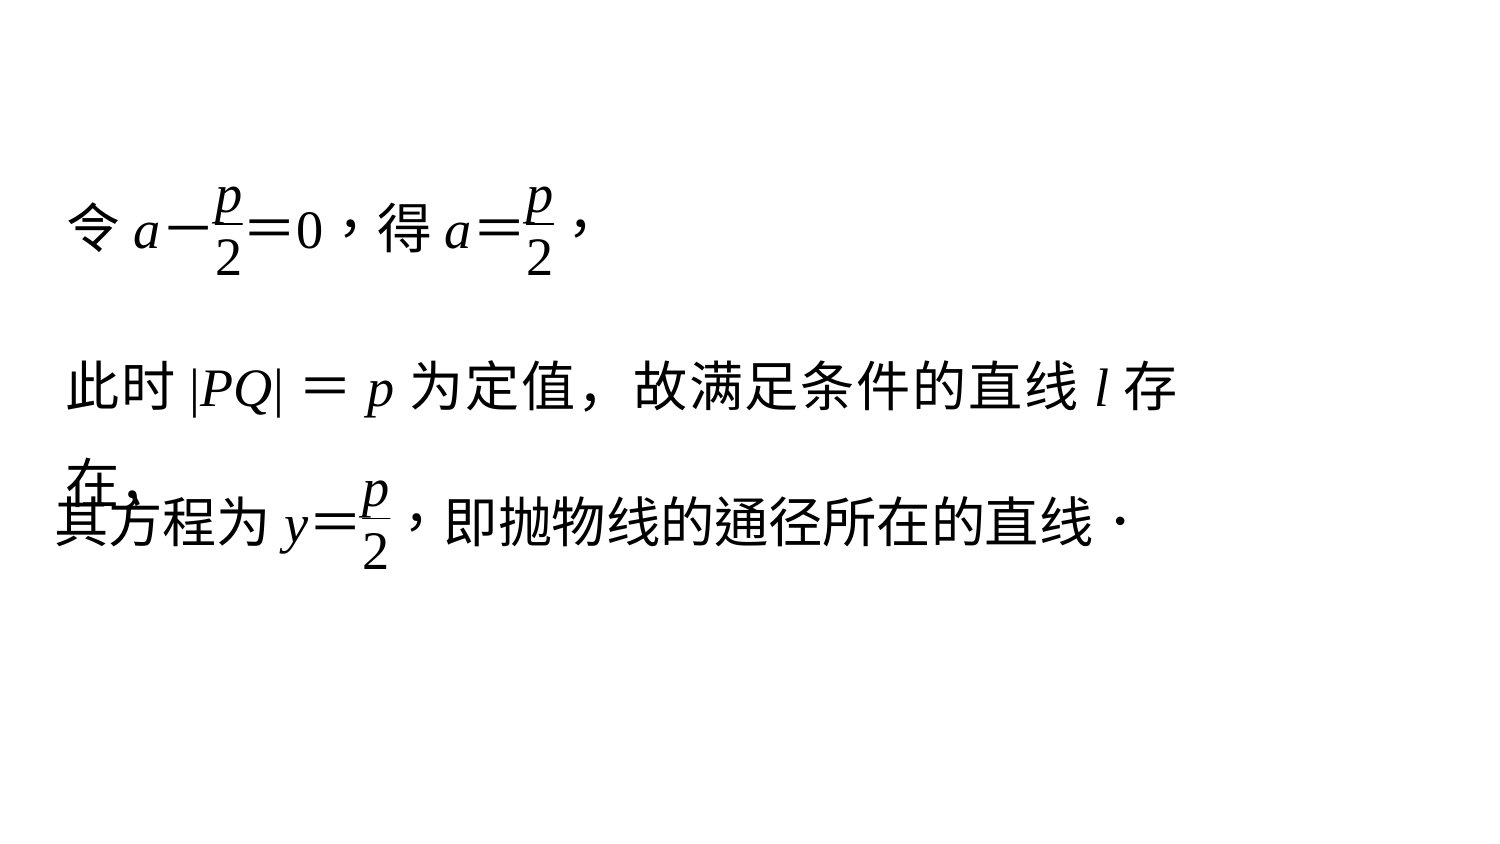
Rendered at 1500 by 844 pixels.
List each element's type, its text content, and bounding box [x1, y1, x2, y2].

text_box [65, 162, 1483, 370]
text_box 此时|PQ|＝p为定值，故满足条件的直线l存在， [50, 312, 1193, 425]
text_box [54, 457, 1471, 664]
